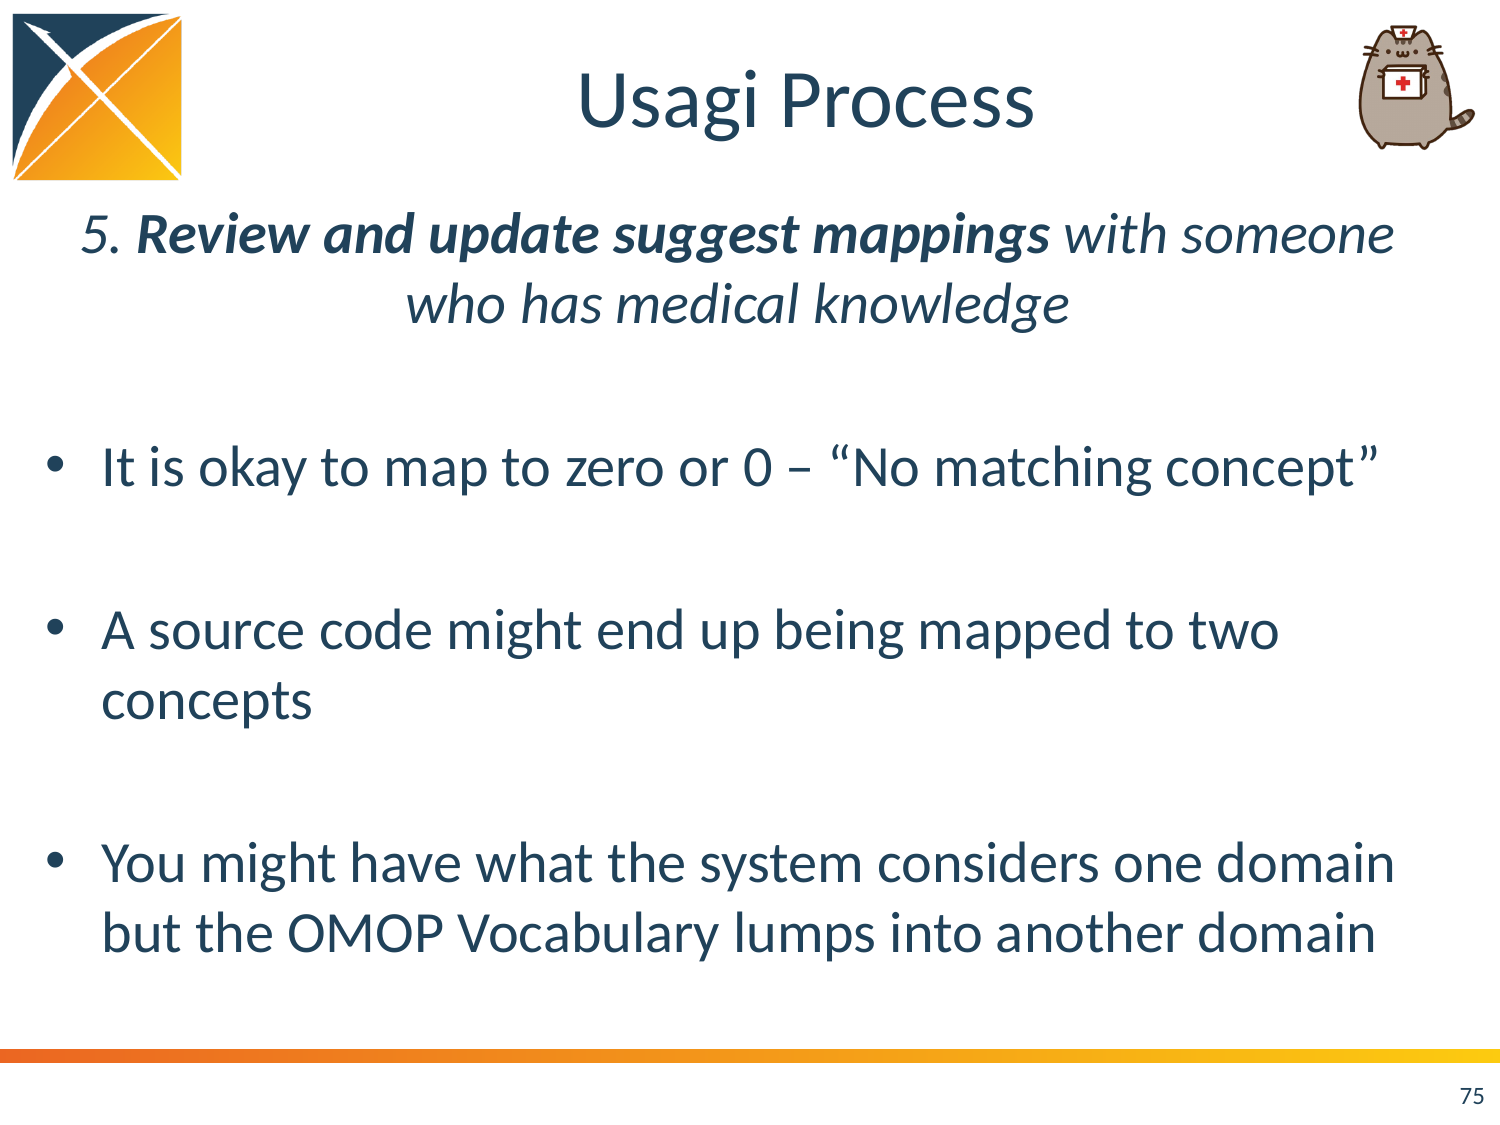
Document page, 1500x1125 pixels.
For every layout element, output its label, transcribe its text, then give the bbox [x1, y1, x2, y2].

picture [1324, 6, 1493, 171]
text_box 5. Review and update suggest mappings with someone who has medical knowledge It is okay to map to zero or 0 – “No matching concept” A source code might end up being mapped to two concepts You might have what the system considers one domain but the OMOP Vocabulary lumps into another domain [30, 187, 1445, 1031]
slide_number 75 [1149, 1065, 1500, 1125]
picture [0, 0, 206, 200]
title Usagi Process [187, 24, 1319, 163]
